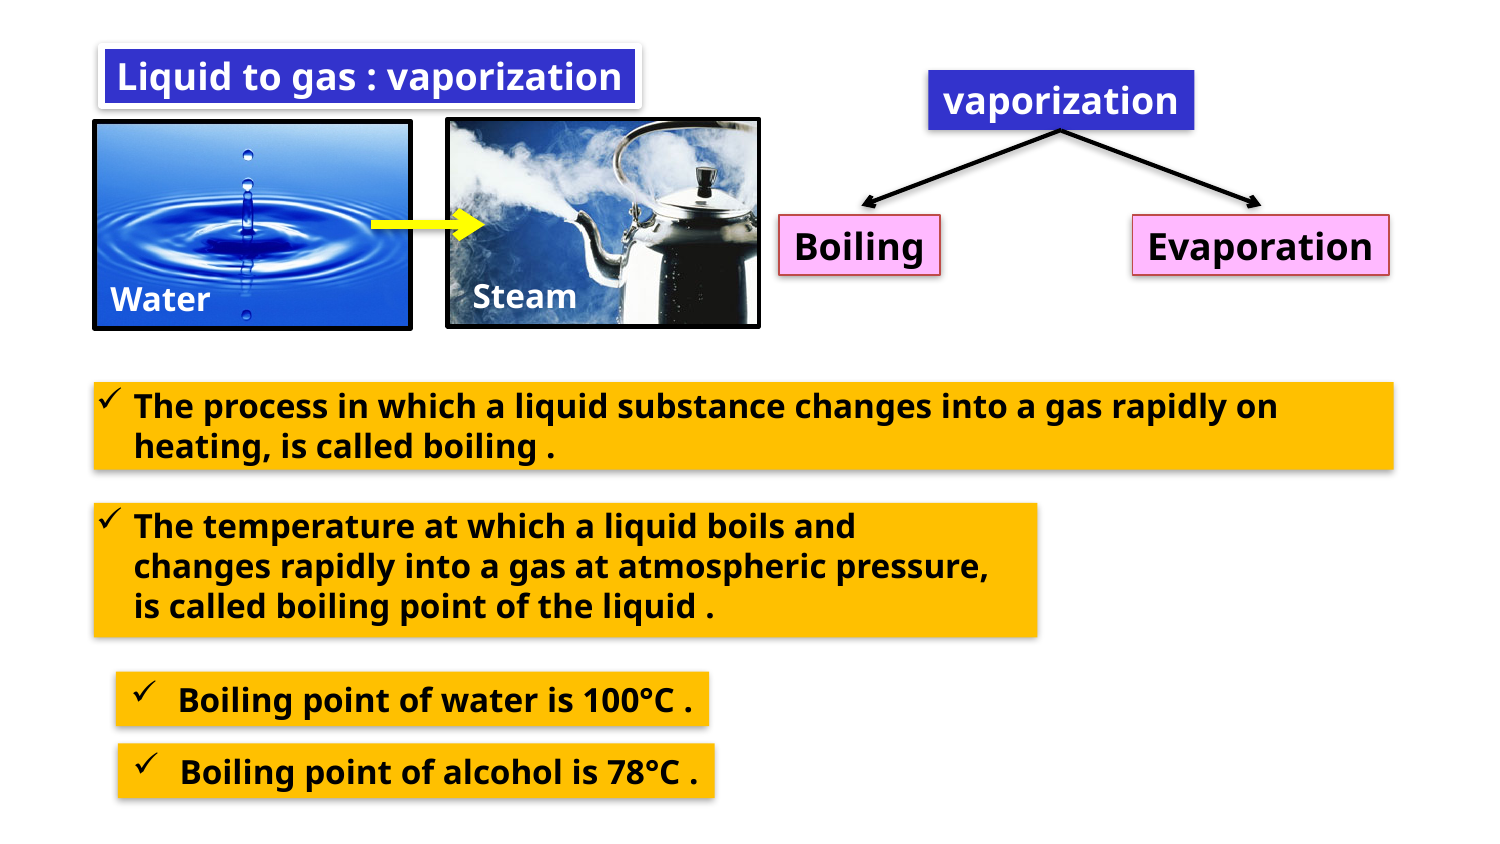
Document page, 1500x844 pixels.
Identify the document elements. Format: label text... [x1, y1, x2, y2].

text_box Boiling point of alcohol is 78°C . [117, 743, 715, 799]
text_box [1061, 130, 1262, 206]
text_box Boiling [778, 214, 941, 276]
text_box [861, 130, 1060, 206]
text_box Liquid to gas : vaporization [98, 43, 642, 109]
text_box The process in which a liquid substance changes into a gas rapidly on heating, is called boiling . The temperature at which a liquid boils and changes rapidly into a gas at atmospheric pressure, is called boiling point of the liquid . [81, 378, 1411, 713]
picture [96, 123, 409, 327]
picture [449, 120, 757, 325]
text_box Evaporation [1132, 214, 1390, 276]
text_box vaporization [928, 70, 1195, 129]
text_box Boiling point of water is 100°C . [115, 671, 710, 727]
